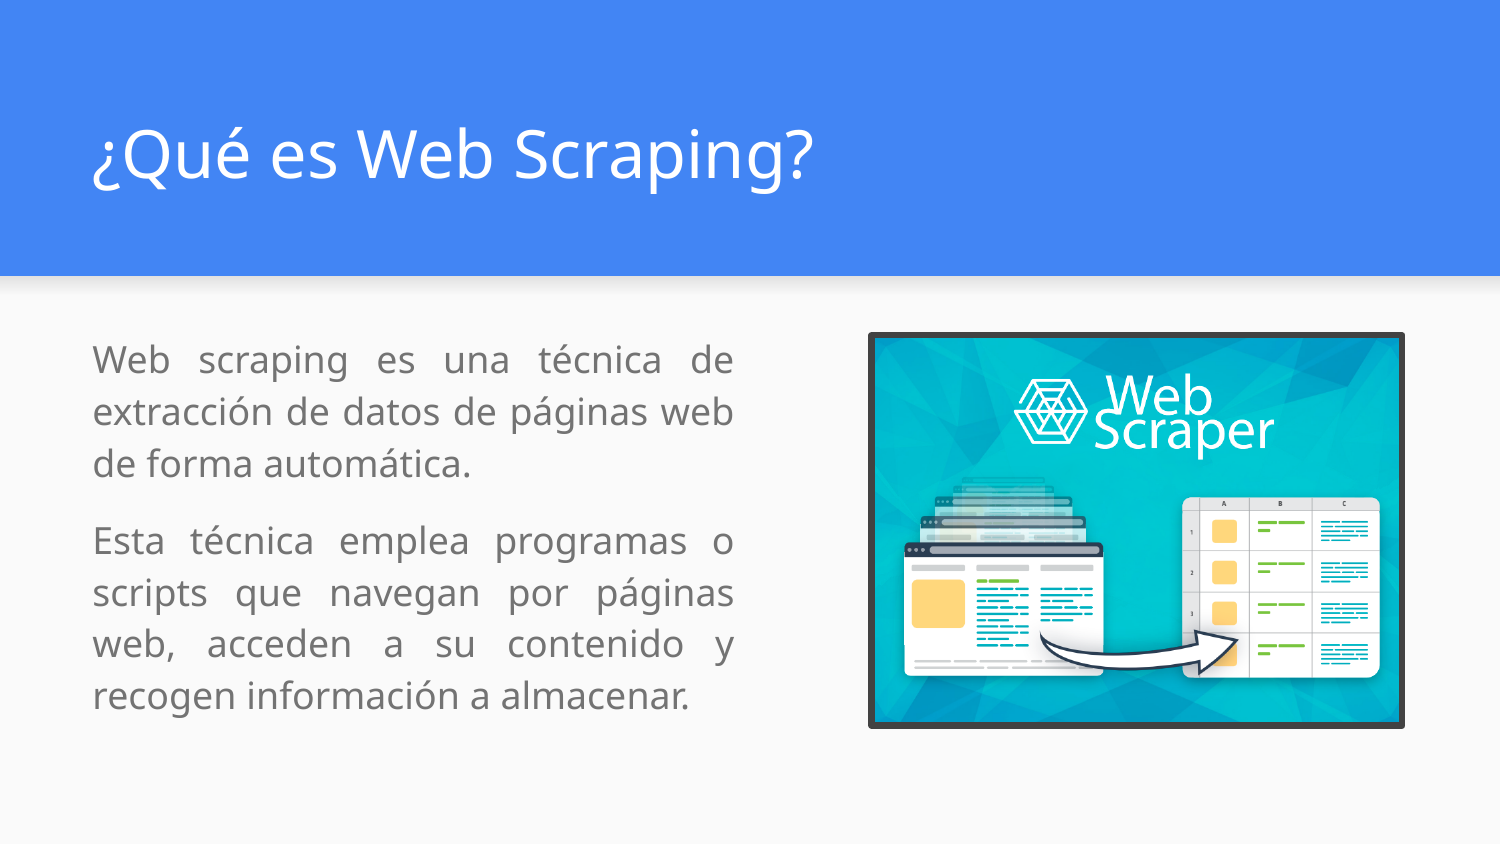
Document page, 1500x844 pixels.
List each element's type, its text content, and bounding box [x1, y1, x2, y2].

list Web scraping es una técnica de extracción de datos de páginas web de forma automática. Esta técnica emplea programas o scripts que navegan por páginas web, acceden a su contenido y recogen información a almacenar. [77, 314, 750, 760]
title ¿Qué es Web Scraping? [77, 81, 1427, 208]
picture [873, 335, 1403, 727]
